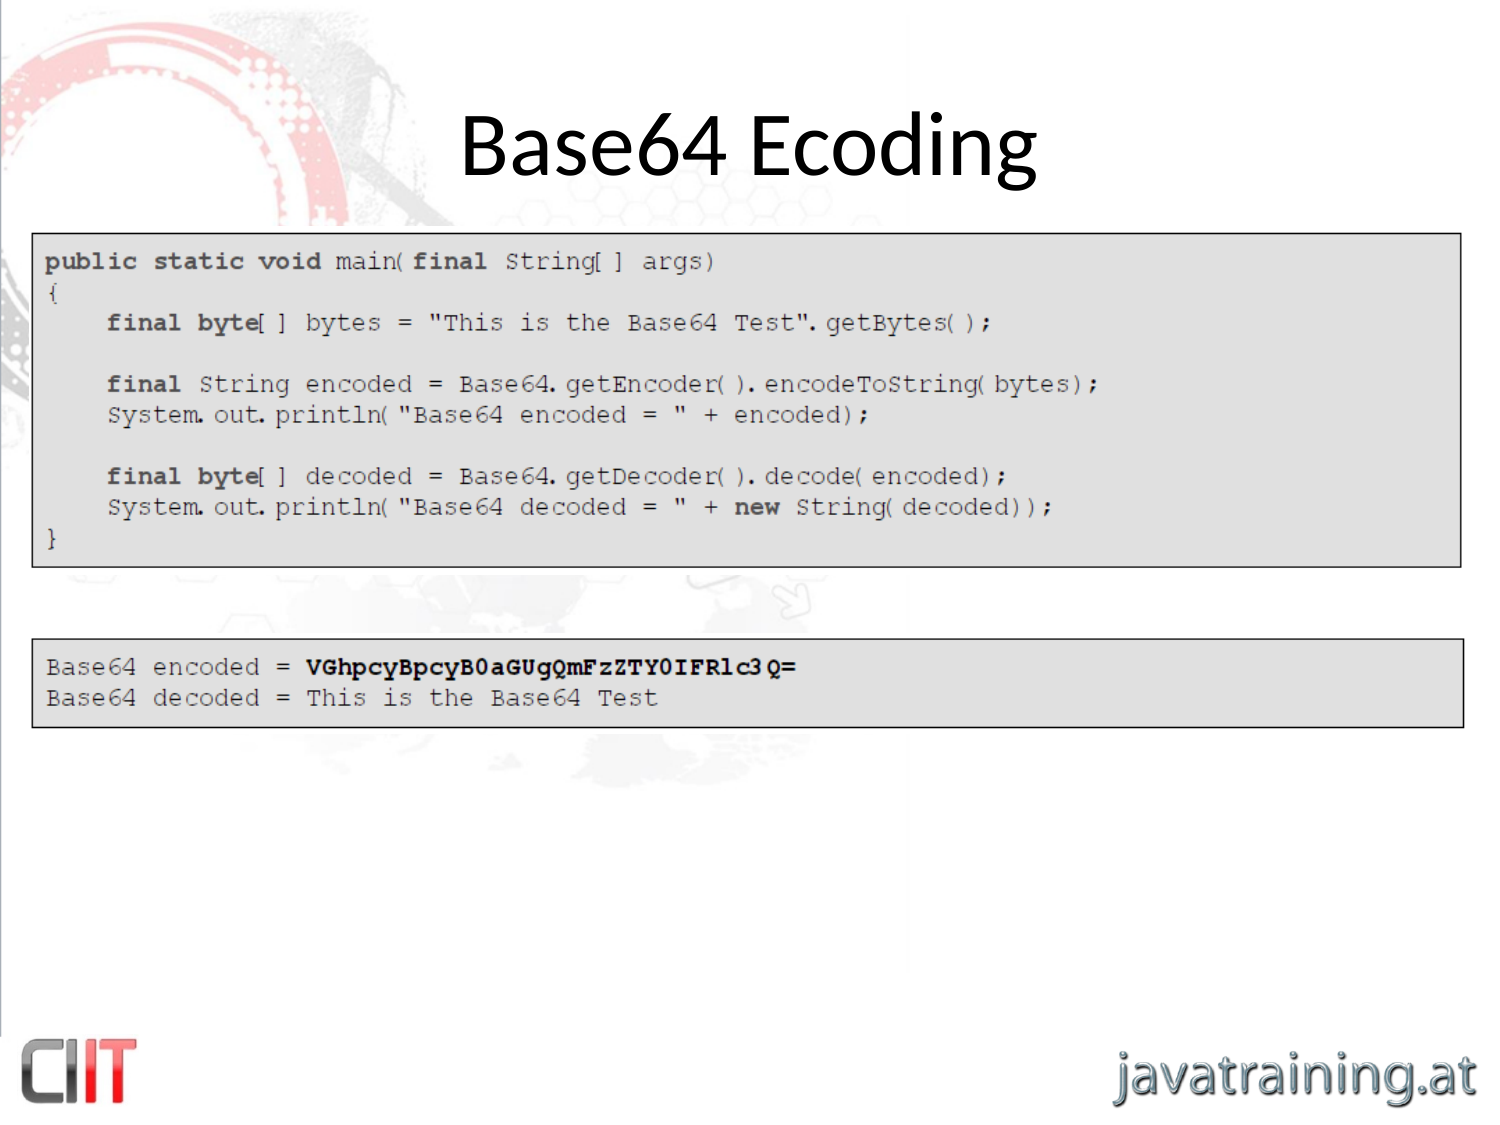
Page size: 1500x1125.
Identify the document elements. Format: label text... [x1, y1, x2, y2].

picture [0, 0, 1500, 1125]
title Base64 Ecoding [75, 45, 1425, 225]
